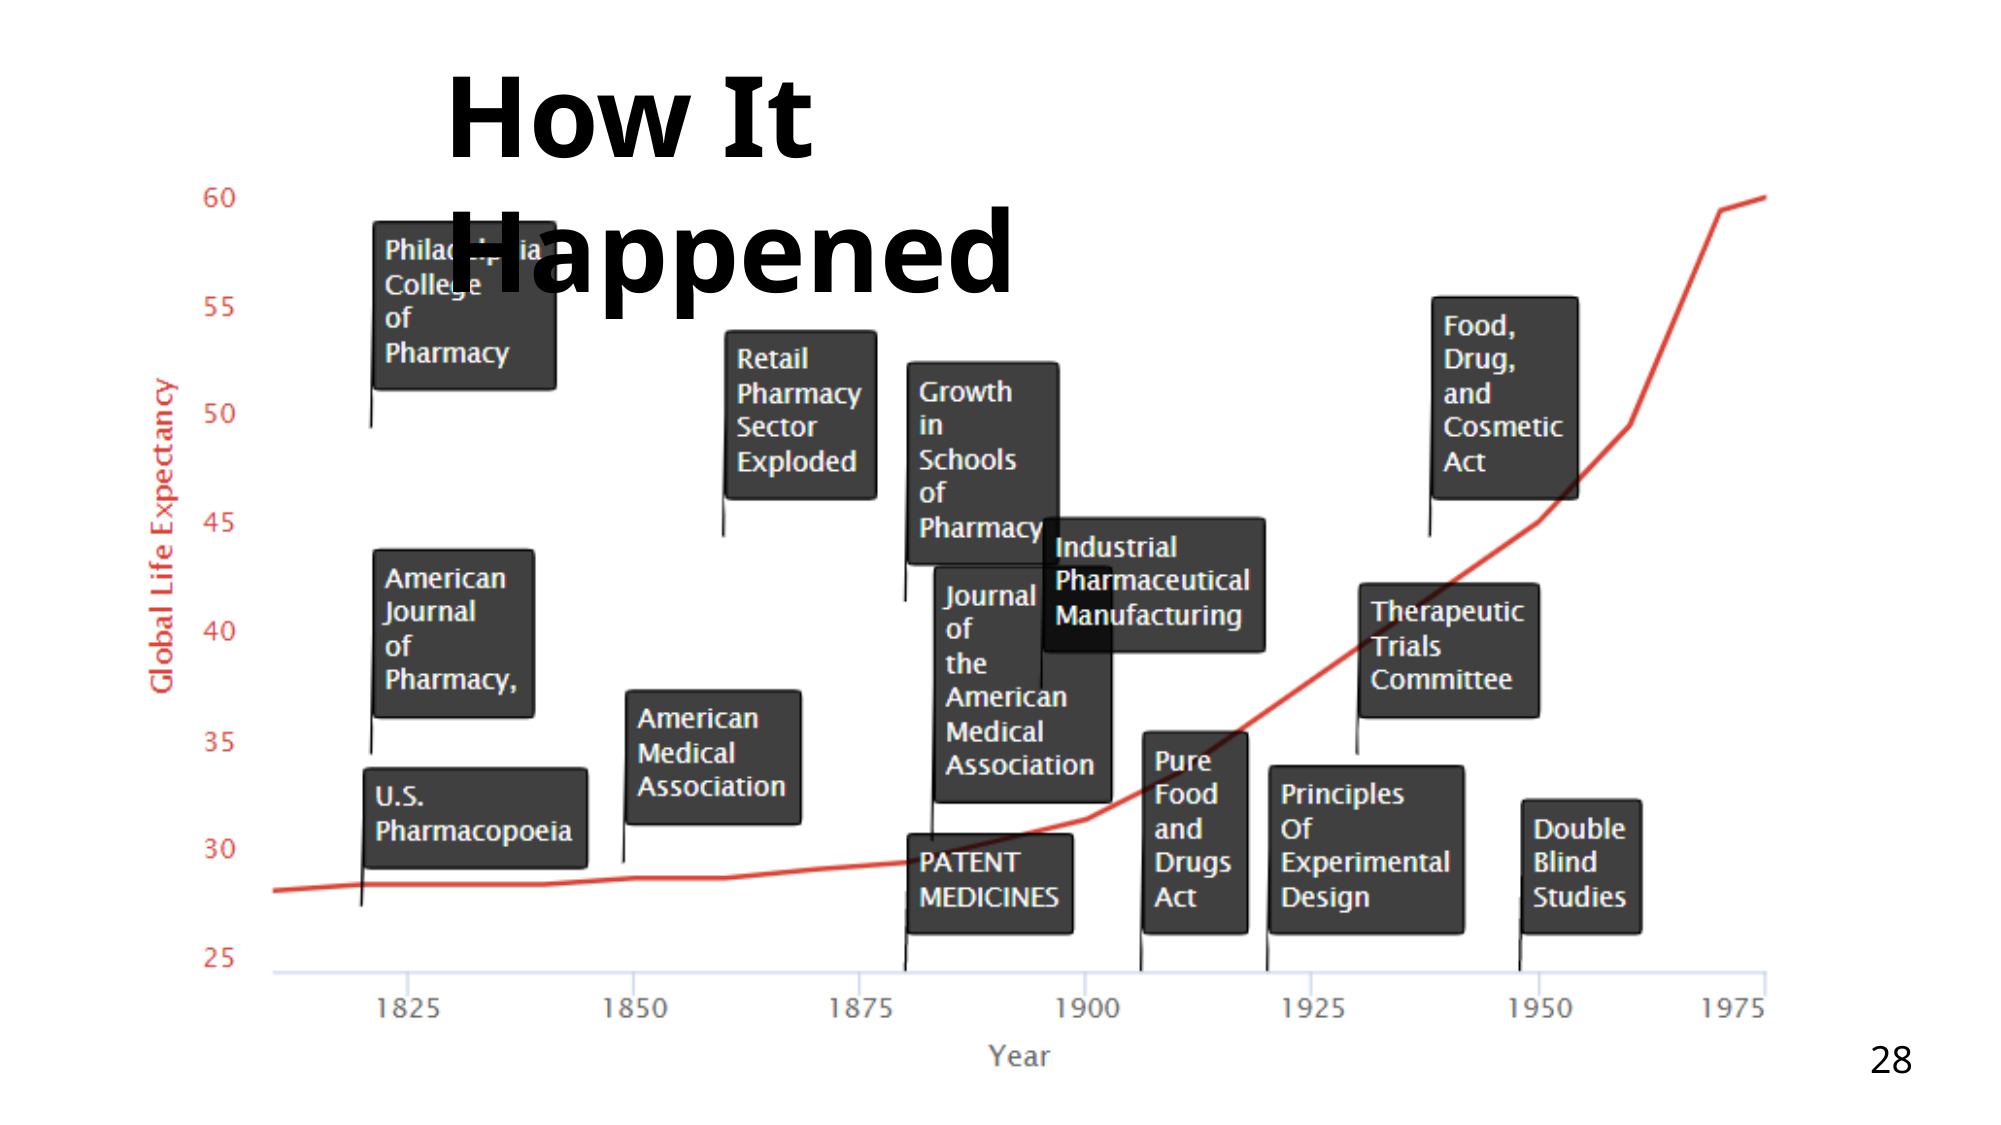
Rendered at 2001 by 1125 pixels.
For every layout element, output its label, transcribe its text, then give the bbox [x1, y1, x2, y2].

text_box How It Happened [428, 37, 1387, 125]
picture [130, 126, 1791, 1088]
slide_number 28 [1855, 1028, 1961, 1089]
